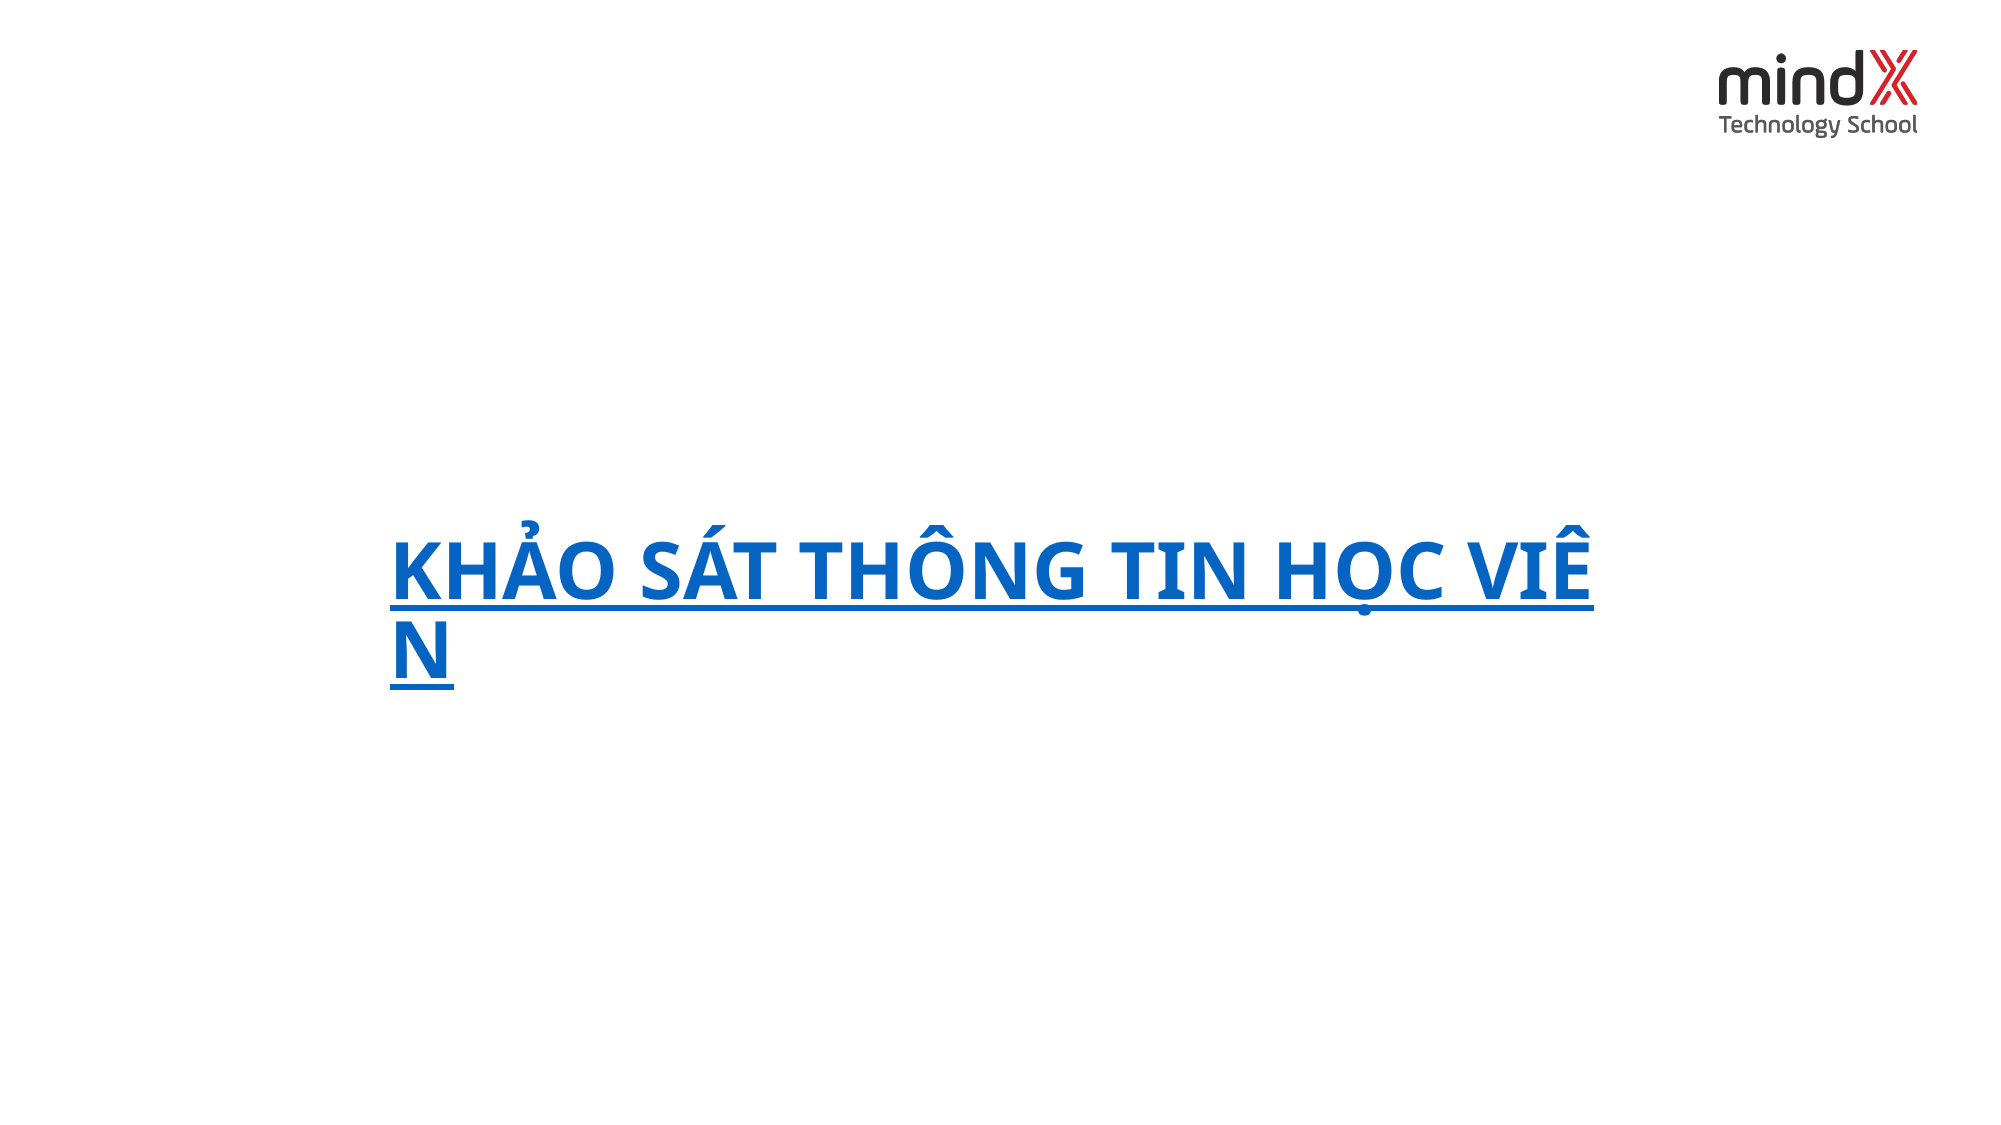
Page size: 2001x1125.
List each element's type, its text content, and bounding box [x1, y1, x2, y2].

text_box KHẢO SÁT THÔNG TIN HỌC VIÊN [369, 499, 1631, 626]
picture [1719, 50, 1918, 138]
